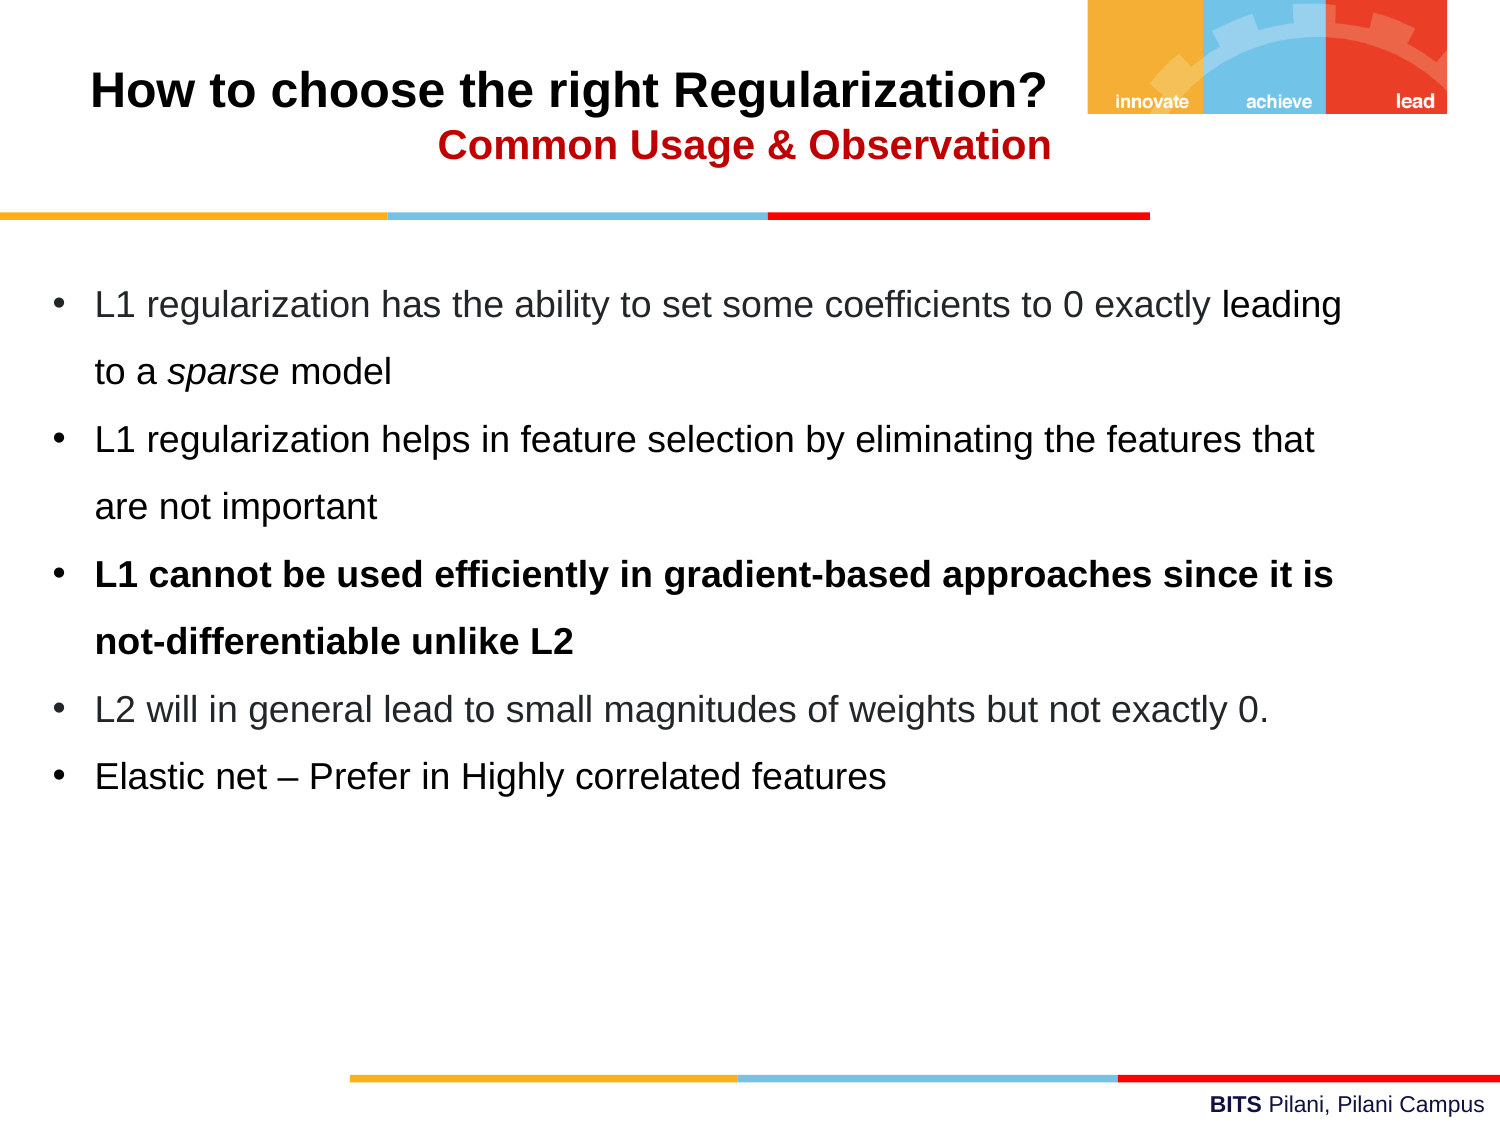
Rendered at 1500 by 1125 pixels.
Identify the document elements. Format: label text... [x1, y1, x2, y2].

text_box L1 regularization has the ability to set some coefficients to 0 exactly leading to a sparse model L1 regularization helps in feature selection by eliminating the features that are not important L1 cannot be used efficiently in gradient-based approaches since it is not-differentiable unlike L2 L2 will in general lead to small magnitudes of weights but not exactly 0. Elastic net – Prefer in Highly correlated features [37, 249, 1375, 805]
text_box How to choose the right Regularization? Common Usage & Observation [74, 50, 1079, 190]
picture [1087, 0, 1448, 114]
